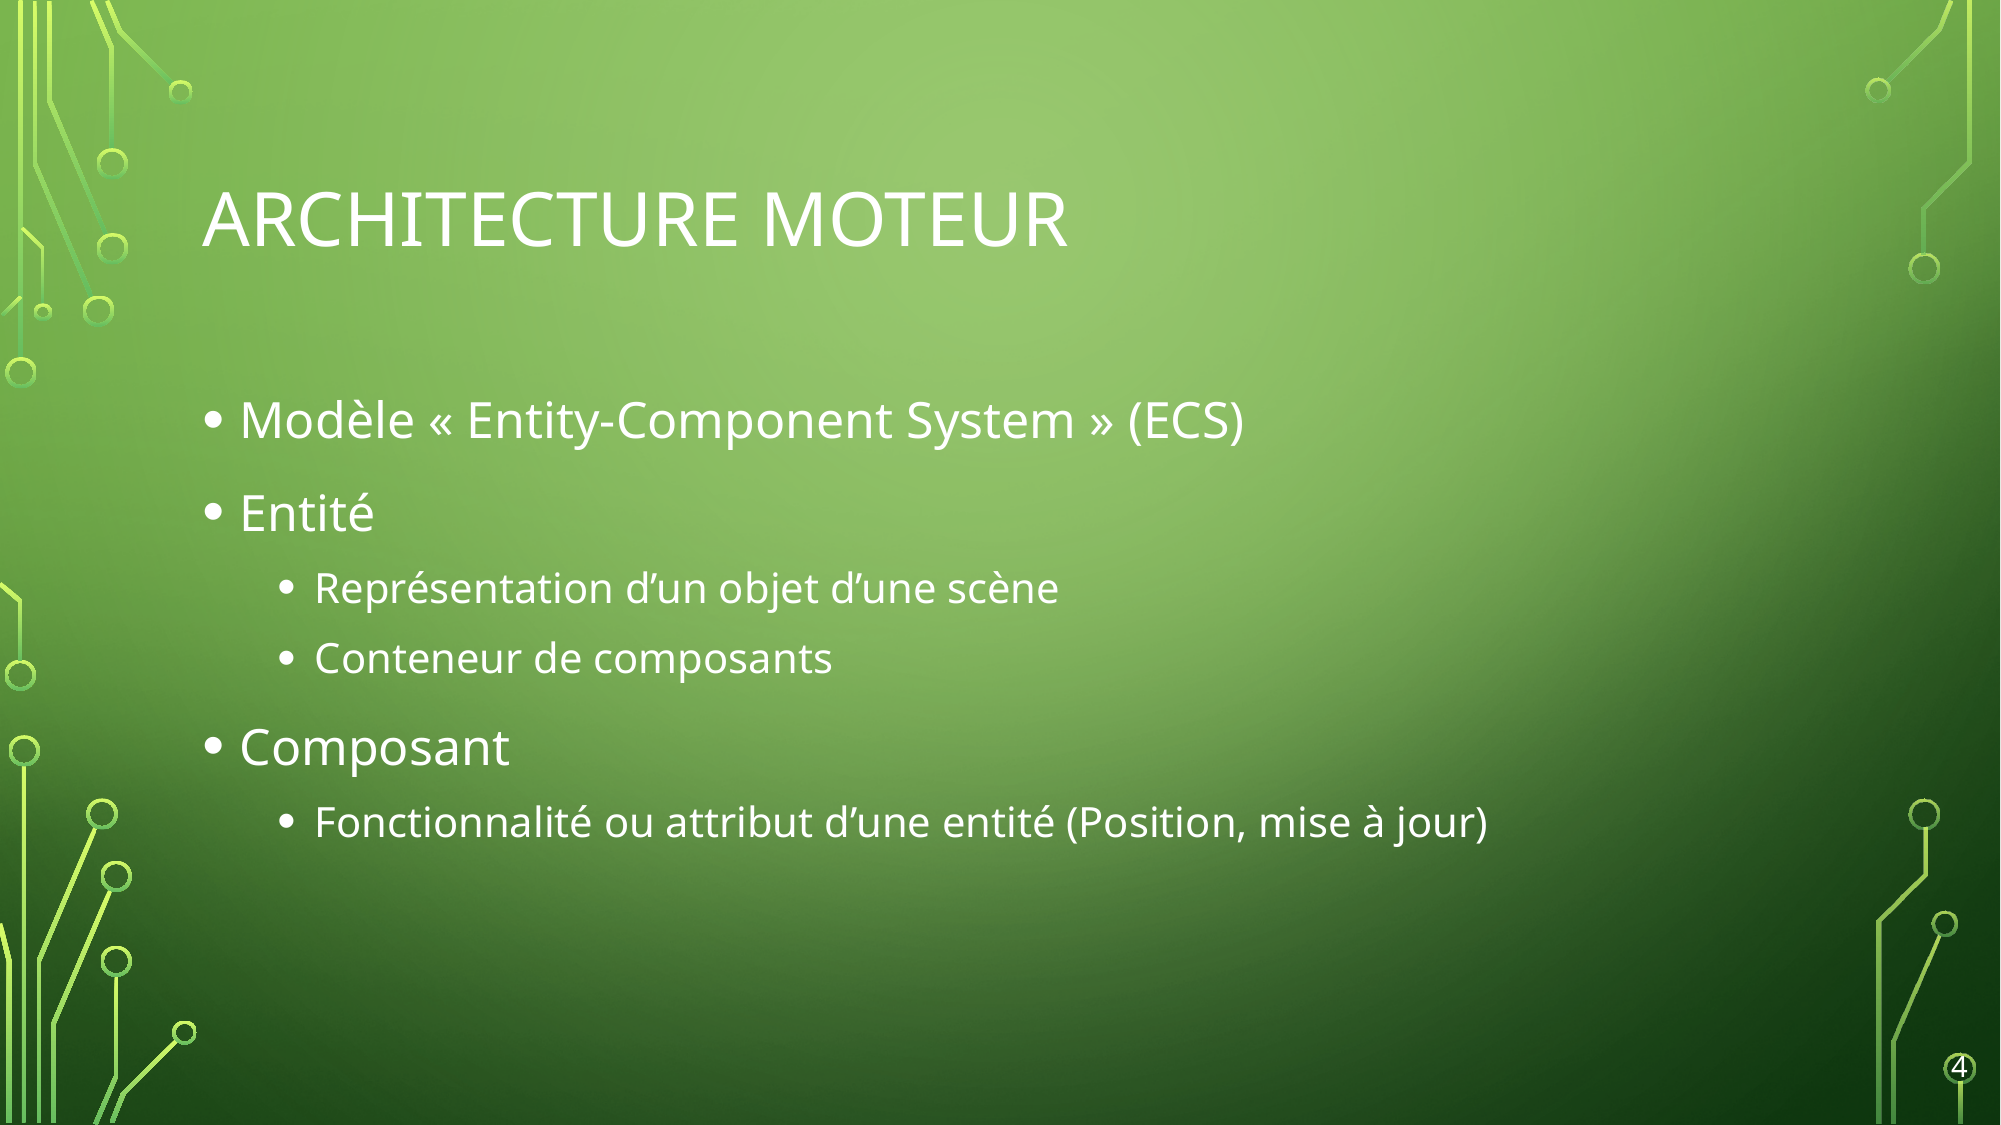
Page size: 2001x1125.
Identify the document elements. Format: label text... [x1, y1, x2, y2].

list Modèle « Entity-Component System » (ECS) Entité Représentation d’un objet d’une scène Conteneur de composants Composant Fonctionnalité ou attribut d’une entité (Position, mise à jour) [187, 369, 1813, 950]
slide_number 4 [1906, 1025, 1984, 1111]
title Architecture moteuR [187, 101, 1813, 344]
